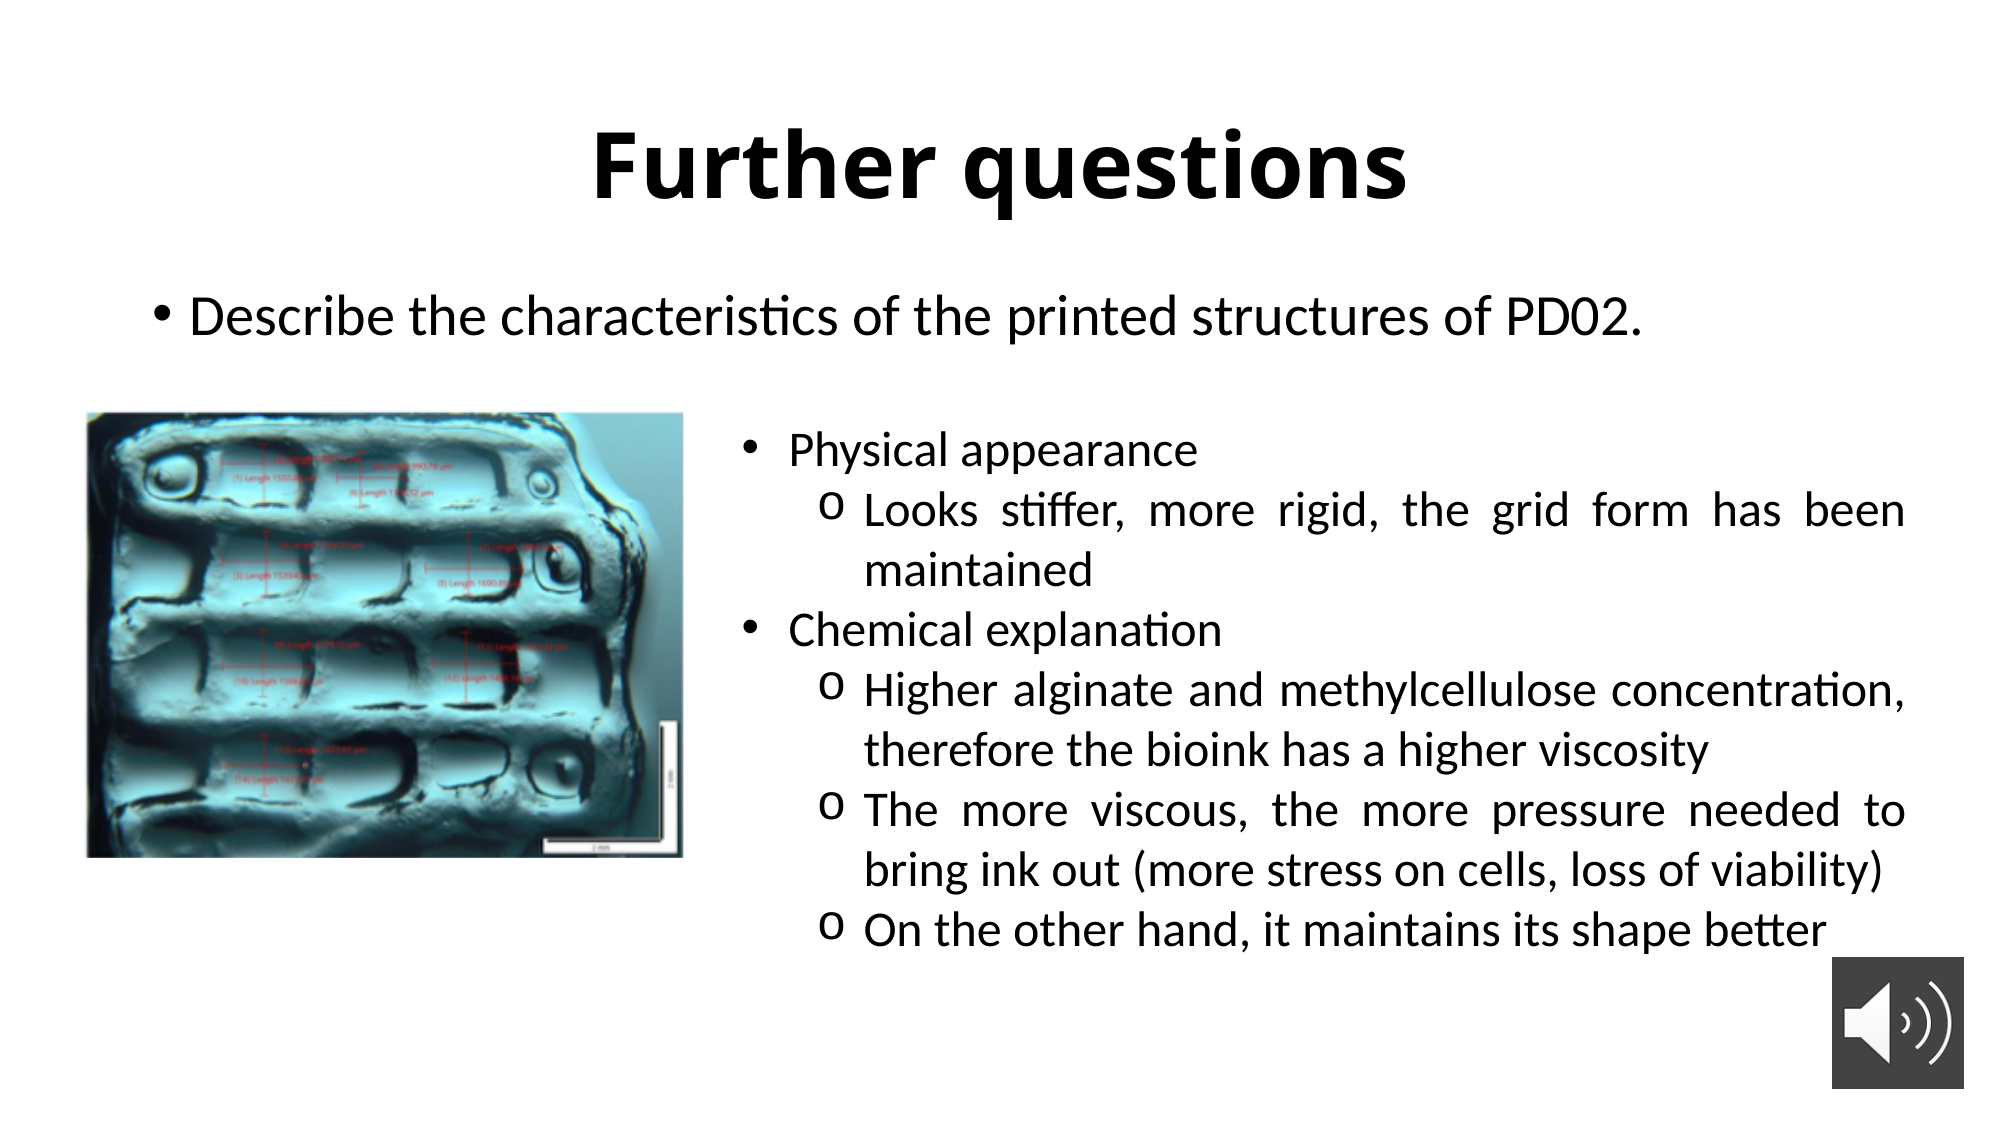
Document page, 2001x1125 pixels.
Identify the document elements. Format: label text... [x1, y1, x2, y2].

picture [78, 408, 684, 858]
list Describe the characteristics of the printed structures of PD02. [137, 277, 1863, 439]
picture [1831, 956, 1965, 1090]
title Further questions [137, 59, 1863, 277]
text_box Physical appearance Looks stiffer, more rigid, the grid form has been maintained Chemical explanation Higher alginate and methylcellulose concentration, therefore the bioink has a higher viscosity The more viscous, the more pressure needed to bring ink out (more stress on cells, loss of viability) On the other hand, it maintains its shape better [726, 408, 1922, 1024]
